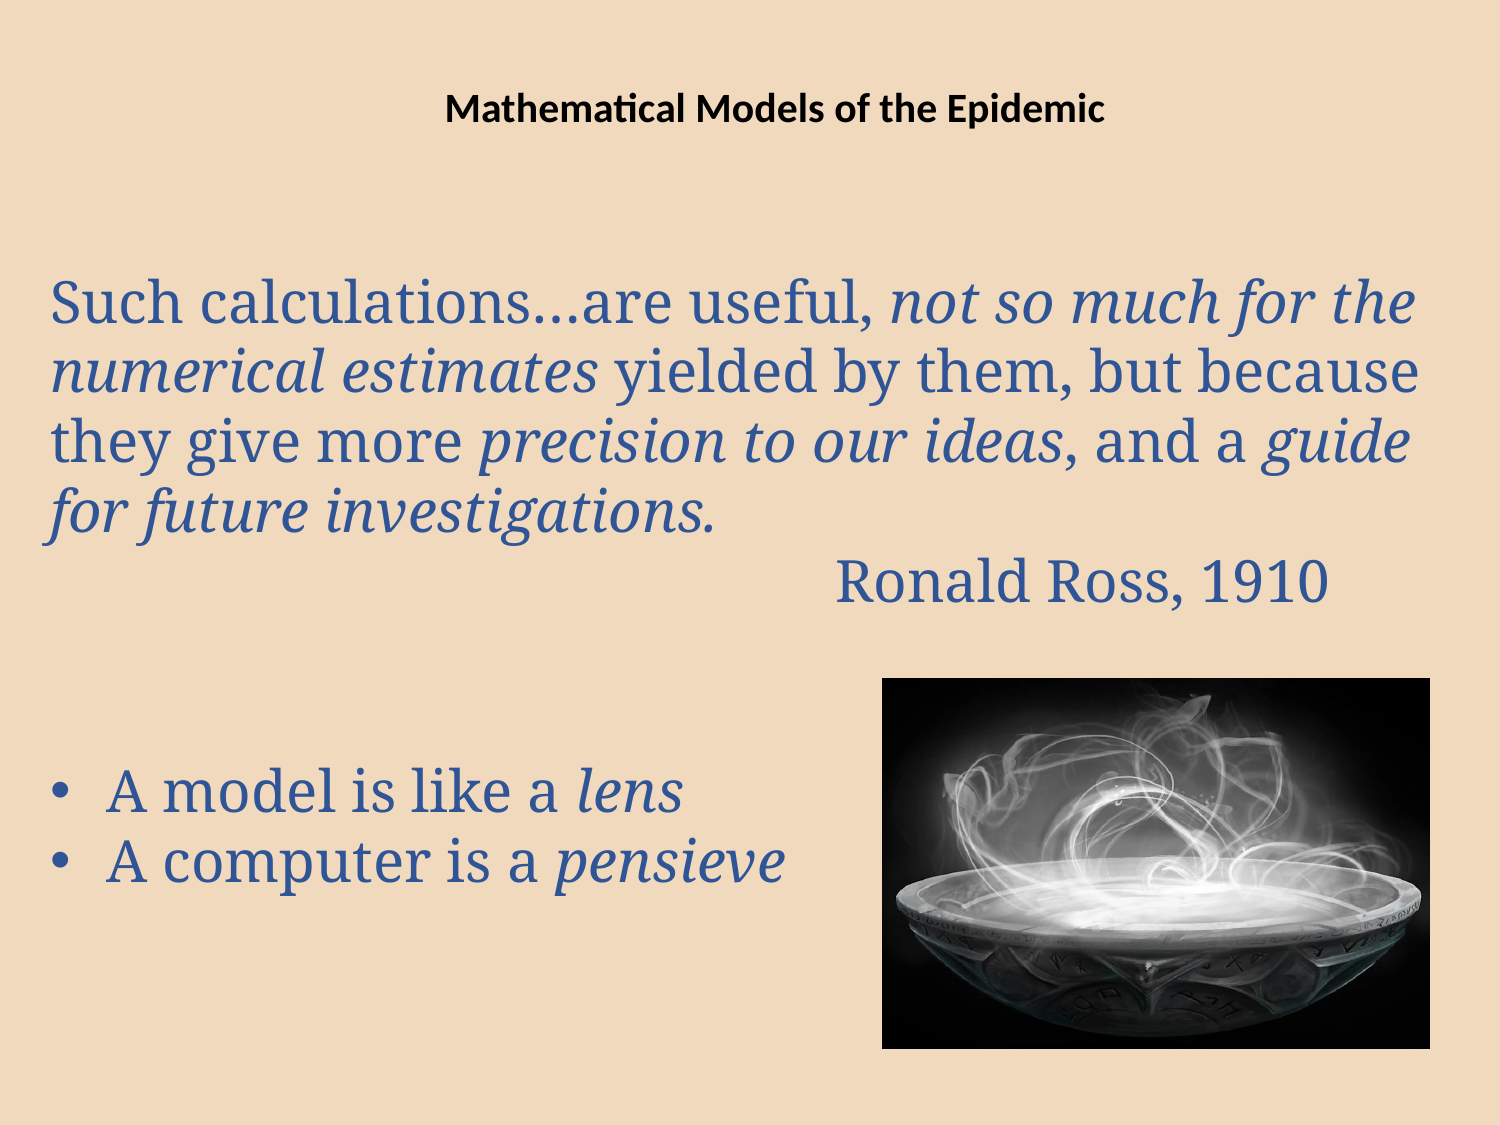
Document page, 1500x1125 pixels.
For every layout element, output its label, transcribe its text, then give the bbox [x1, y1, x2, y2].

picture [882, 678, 1430, 1049]
text_box Mathematical Models of the Epidemic [50, 72, 1500, 238]
text_box Such calculations…are useful, not so much for the numerical estimates yielded by them, but because they give more precision to our ideas, and a guide for future investigations. Ronald Ross, 1910 A model is like a lens A computer is a pensieve [35, 257, 1485, 972]
